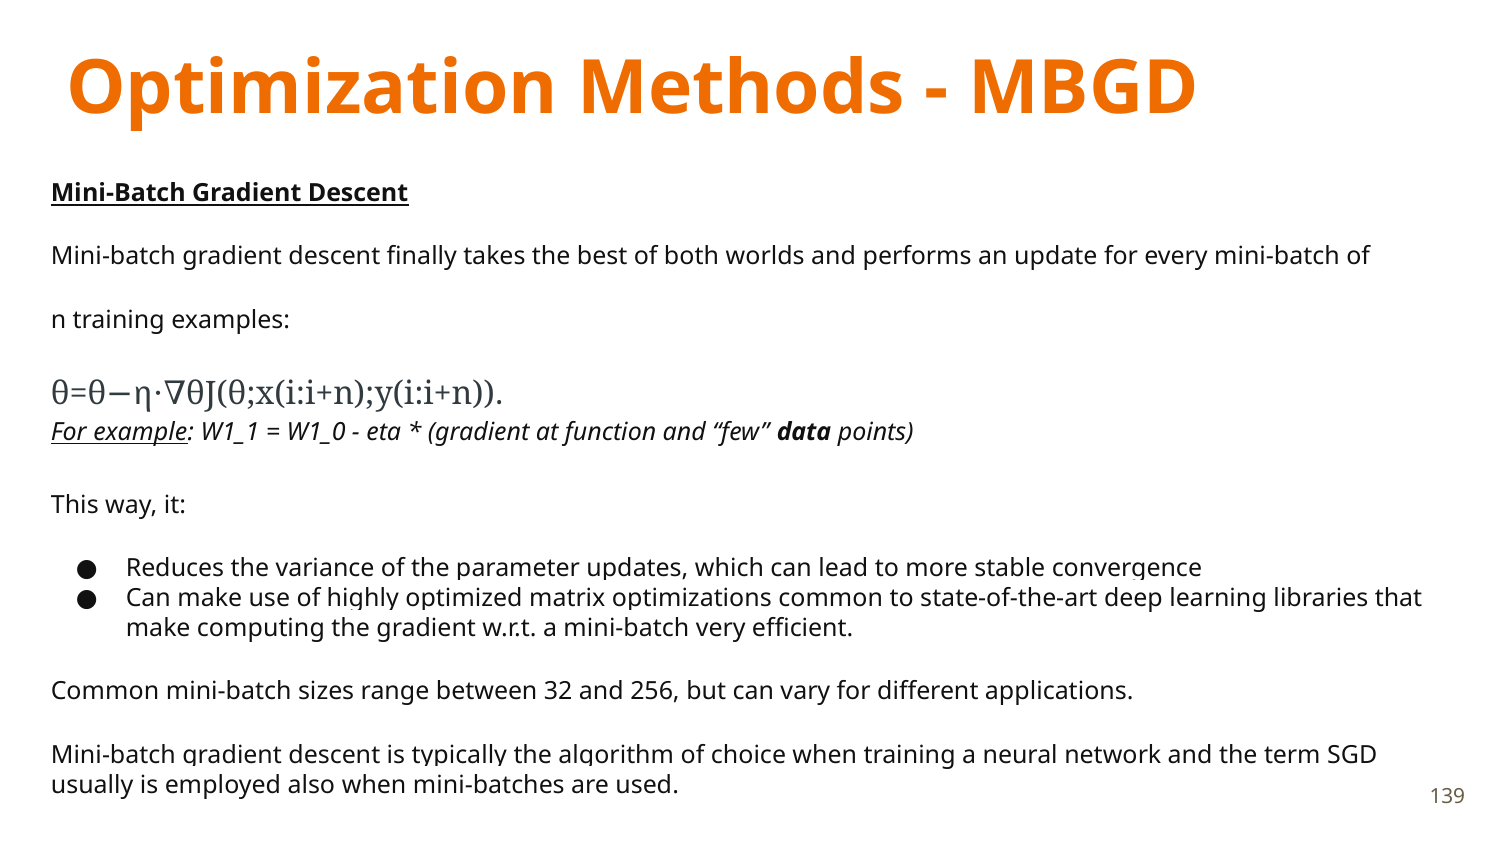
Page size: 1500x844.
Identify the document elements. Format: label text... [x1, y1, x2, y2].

slide_number 139 [1389, 764, 1480, 830]
text_box Mini-Batch Gradient Descent Mini-batch gradient descent finally takes the best of both worlds and performs an update for every mini-batch of n training examples: θ=θ−η⋅∇θJ(θ;x(i:i+n);y(i:i+n)). For example: W1_1 = W1_0 - eta * (gradient at function and “few” data points) This way, it: Reduces the variance of the parameter updates, which can lead to more stable convergence Can make use of highly optimized matrix optimizations common to state-of-the-art deep learning libraries that make computing the gradient w.r.t. a mini-batch very efficient. Common mini-batch sizes range between 32 and 256, but can vary for different applications. Mini-batch gradient descent is typically the algorithm of choice when training a neural network and the term SGD usually is employed also when mini-batches are used. [35, 146, 1480, 793]
title Optimization Methods - MBGD [51, 23, 1411, 146]
